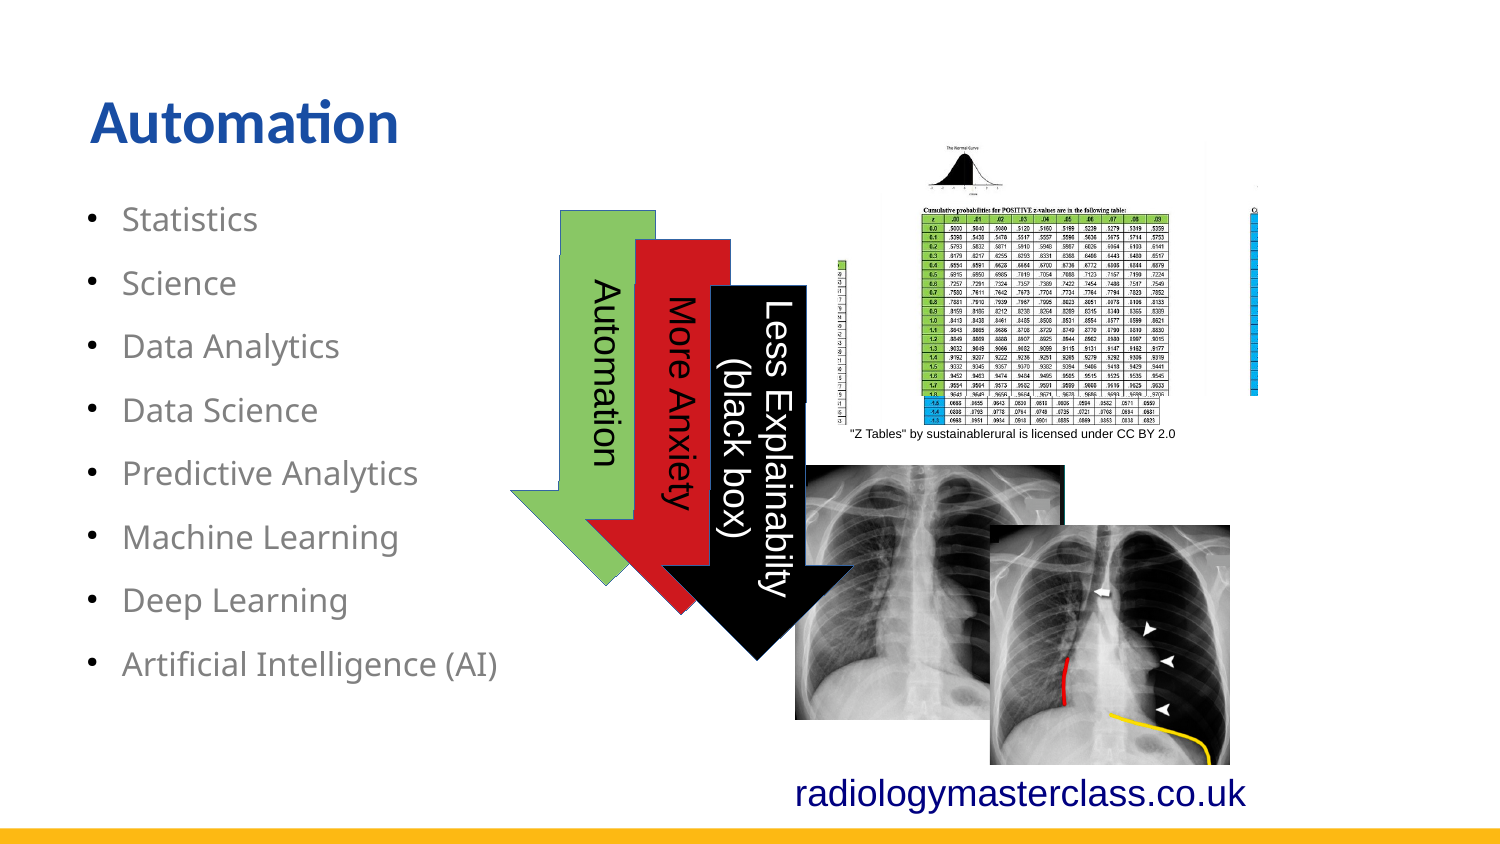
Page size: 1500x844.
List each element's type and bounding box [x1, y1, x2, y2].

text_box [780, 765, 1305, 822]
list [75, 197, 1425, 687]
picture [795, 465, 1230, 765]
text_box [836, 420, 1195, 450]
picture [838, 137, 1258, 420]
title [75, 0, 1425, 197]
